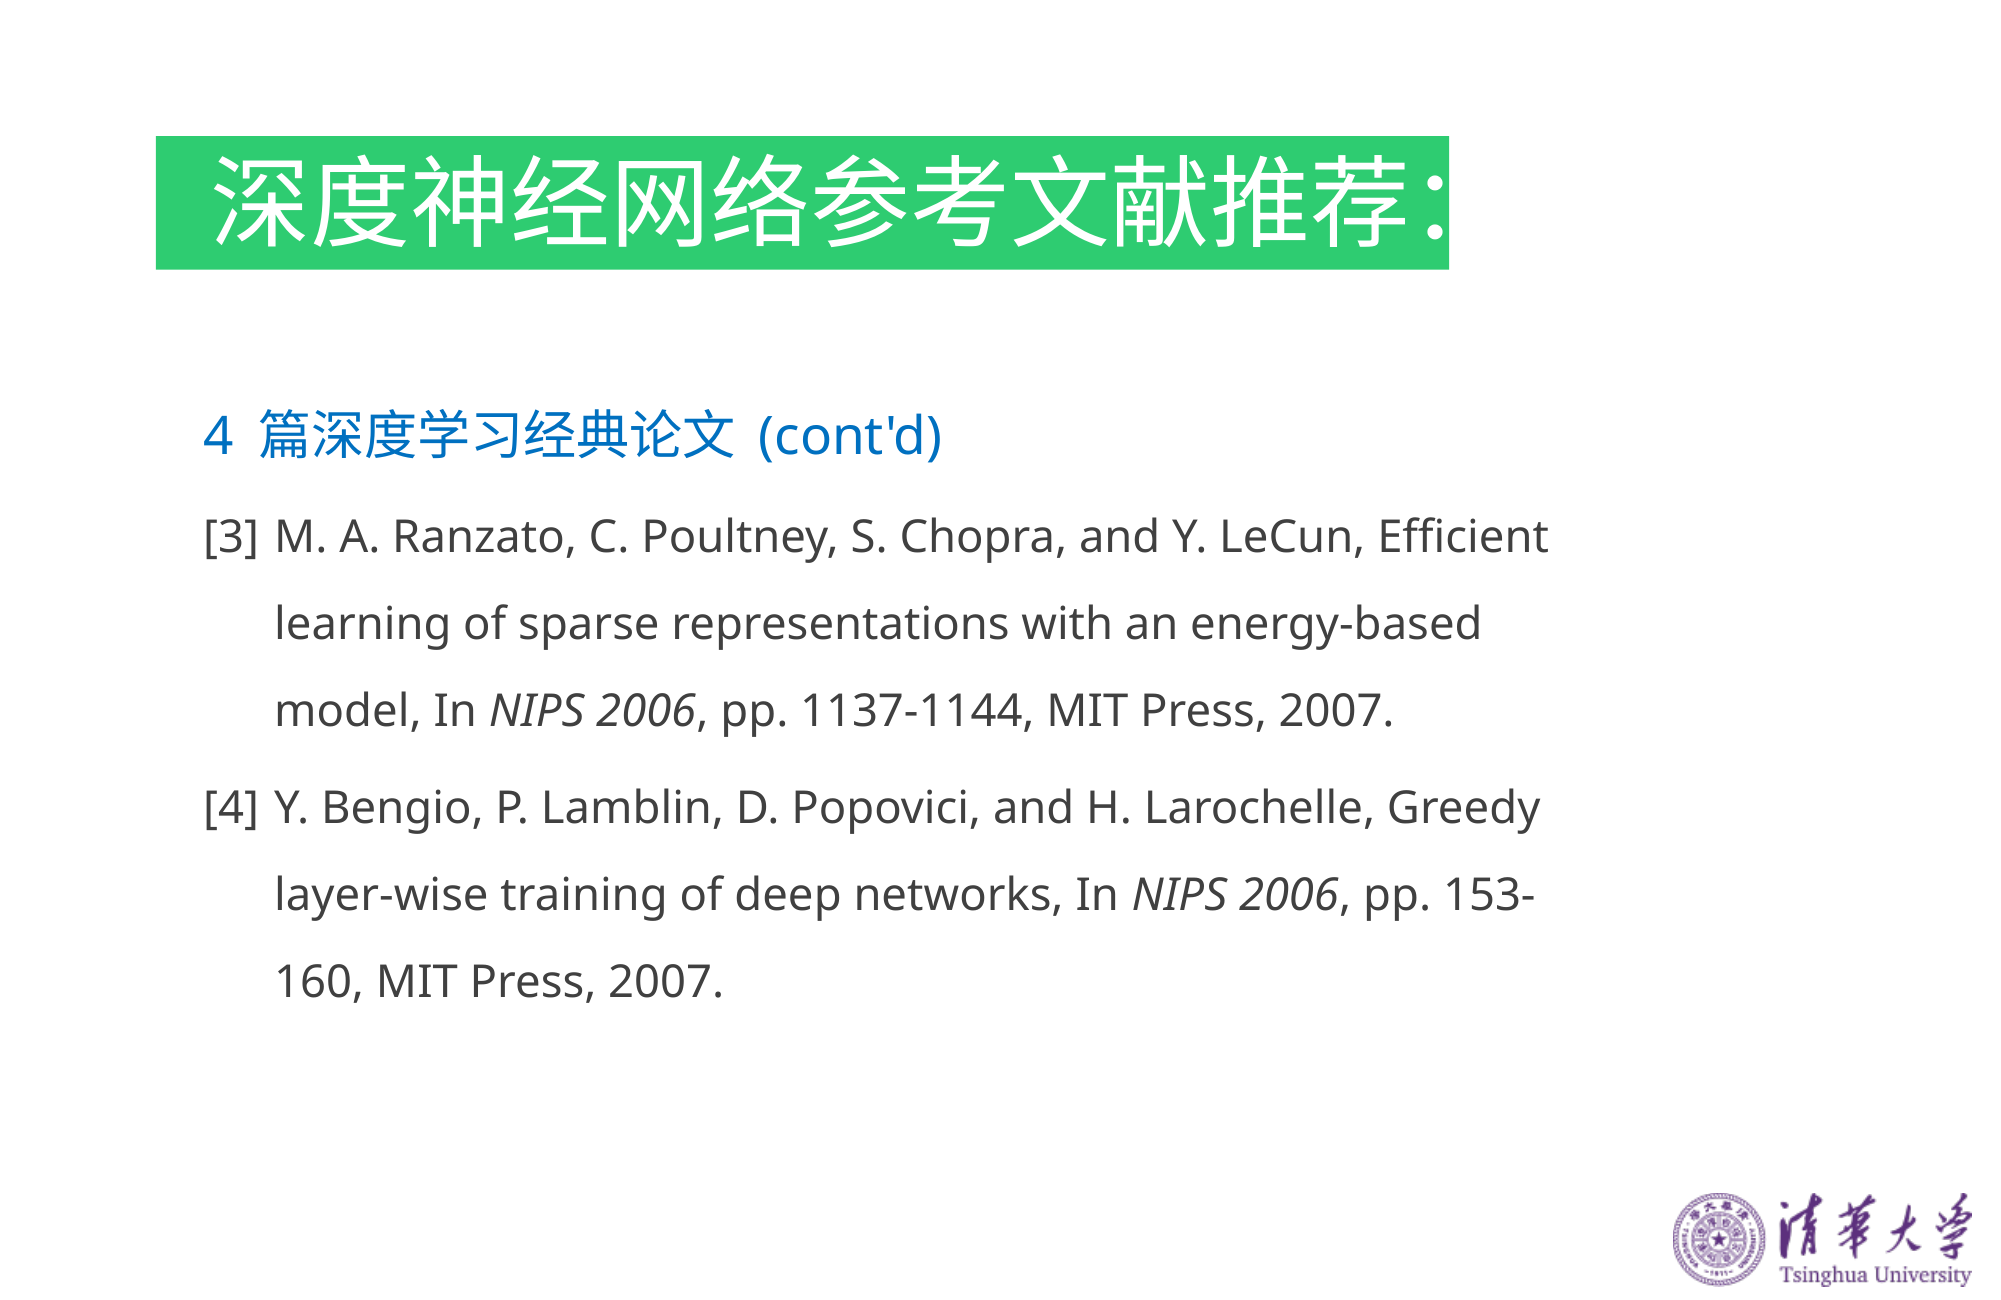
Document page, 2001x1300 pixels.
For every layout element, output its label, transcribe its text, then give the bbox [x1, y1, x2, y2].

title 深度神经网络参考文献推荐： [192, 129, 1446, 270]
picture [1673, 1192, 1973, 1288]
list 4 篇深度学习经典论文 (cont'd) [3] M. A. Ranzato, C. Poultney, S. Chopra, and Y. LeCun, Efficient learning of sparse representations with an energy-based model, In NIPS 2006, pp. 1137-1144, MIT Press, 2007. [4] Y. Bengio, P. Lamblin, D. Popovici, and H. Larochelle, Greedy layer-wise training of deep networks, In NIPS 2006, pp. 153-160, MIT Press, 2007. [185, 354, 1615, 1028]
text_box [154, 134, 1451, 272]
